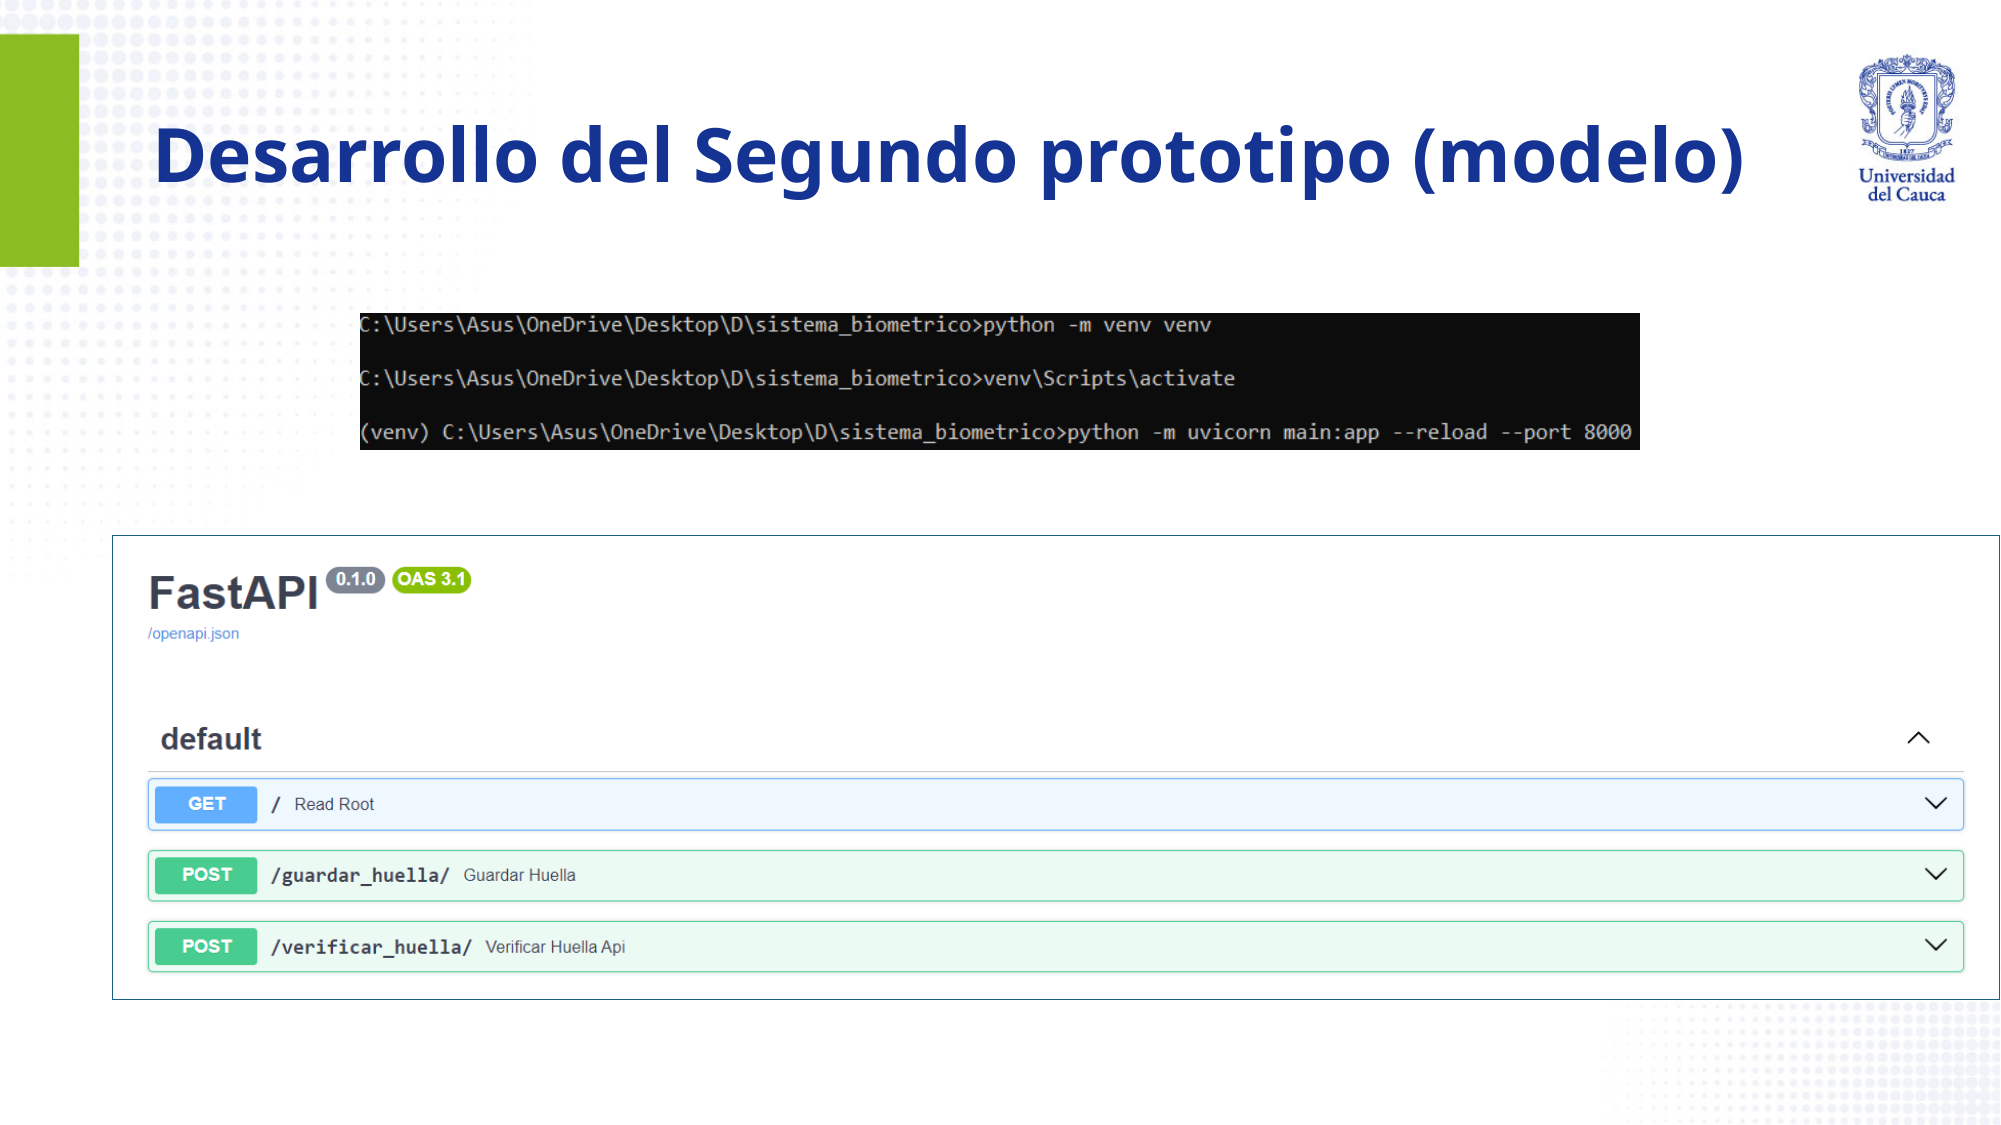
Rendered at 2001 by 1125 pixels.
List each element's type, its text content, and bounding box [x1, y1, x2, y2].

title Desarrollo del Segundo prototipo (modelo) [137, 49, 1796, 268]
picture [0, 0, 2001, 1125]
